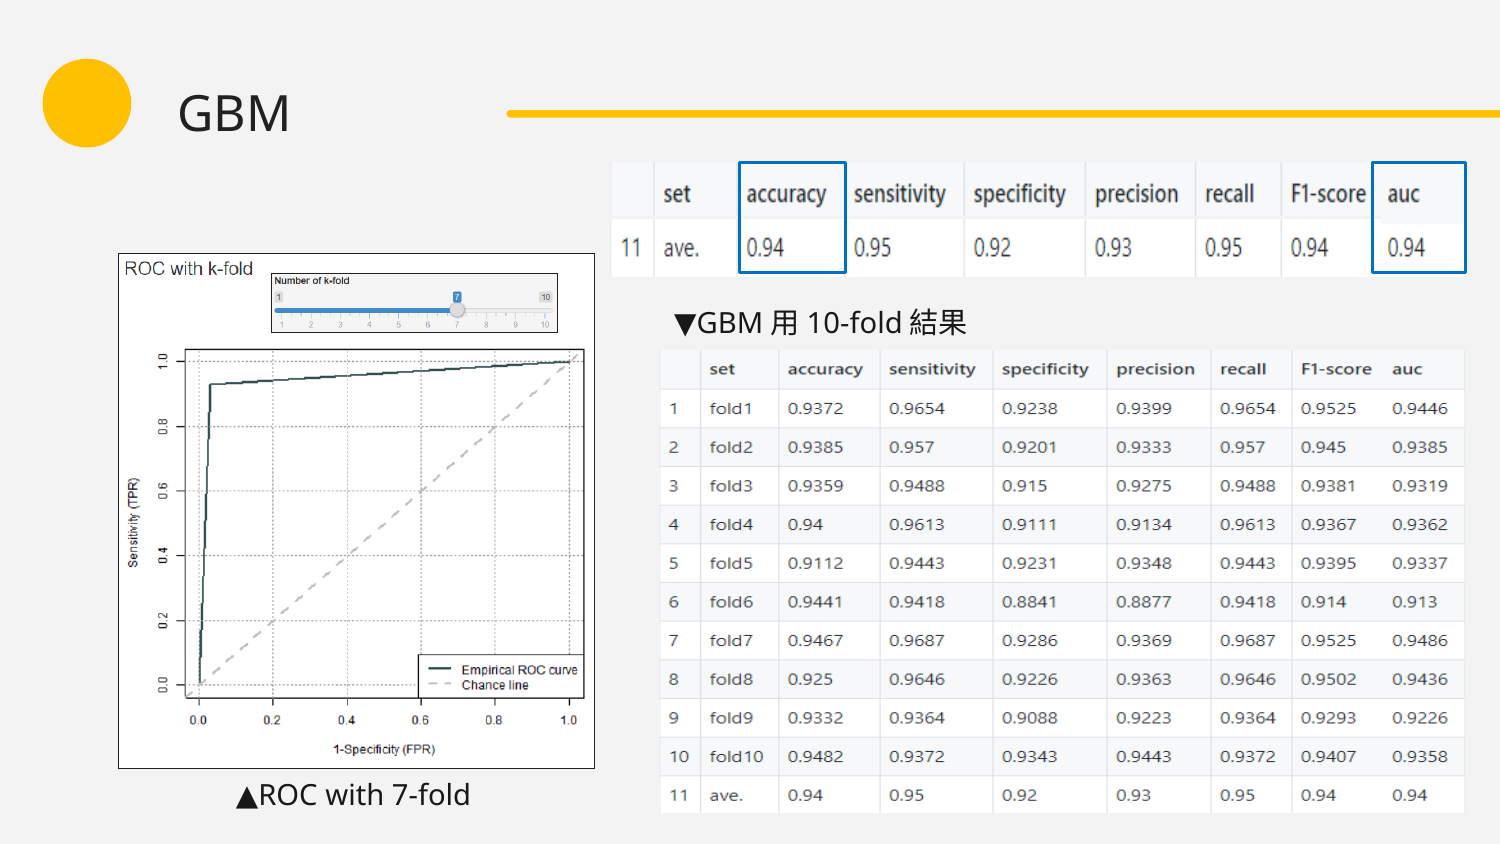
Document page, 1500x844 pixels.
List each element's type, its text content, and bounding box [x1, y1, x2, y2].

text_box ▼GBM用10-fold結果 [659, 297, 1241, 348]
title GBM [162, 66, 859, 161]
text_box [42, 58, 132, 148]
text_box ▲ROC with 7-fold [221, 777, 580, 819]
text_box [117, 253, 595, 770]
text_box [506, 110, 1500, 118]
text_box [659, 350, 1466, 813]
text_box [610, 162, 1466, 277]
